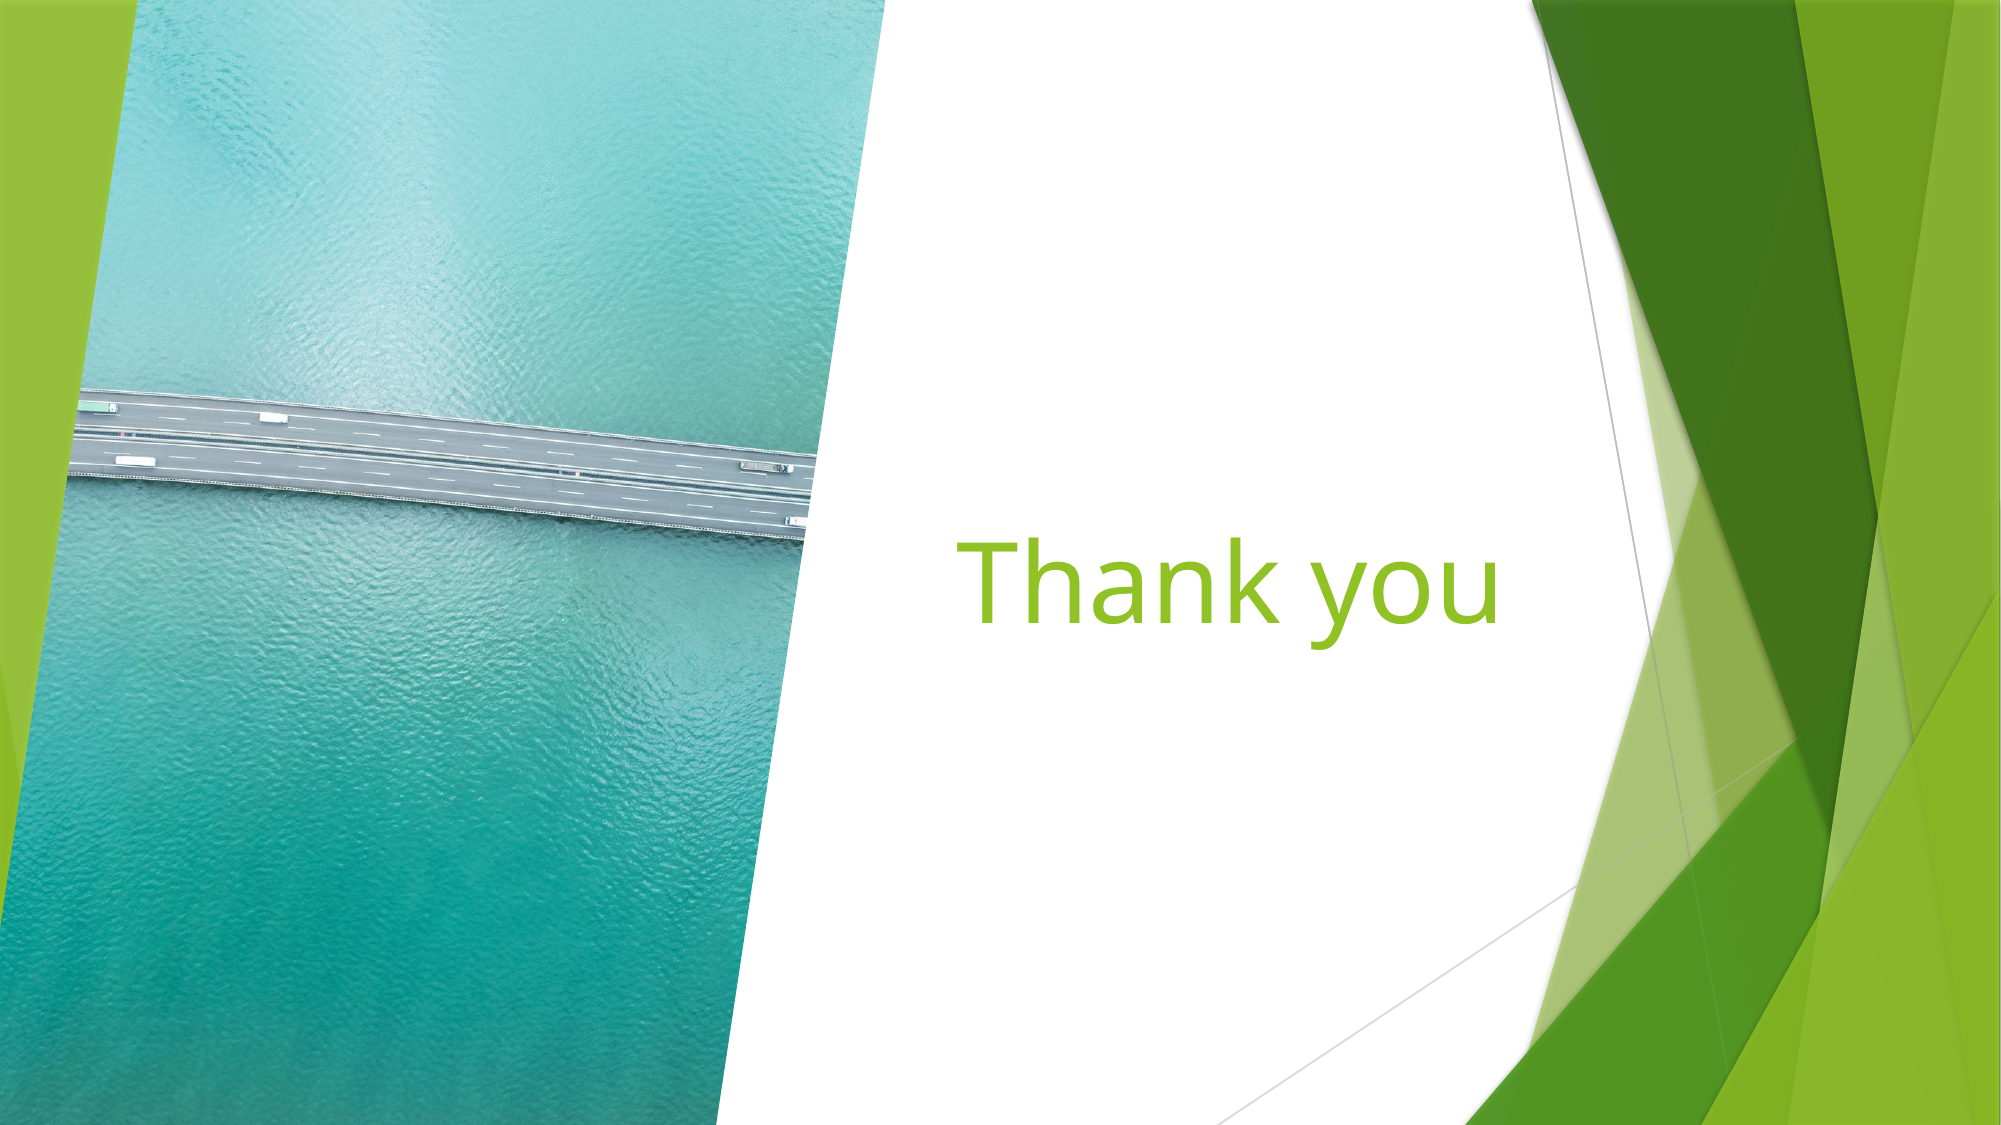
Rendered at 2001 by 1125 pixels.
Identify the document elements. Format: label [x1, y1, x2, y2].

text_box [887, 0, 2000, 1125]
picture [0, 0, 886, 1125]
